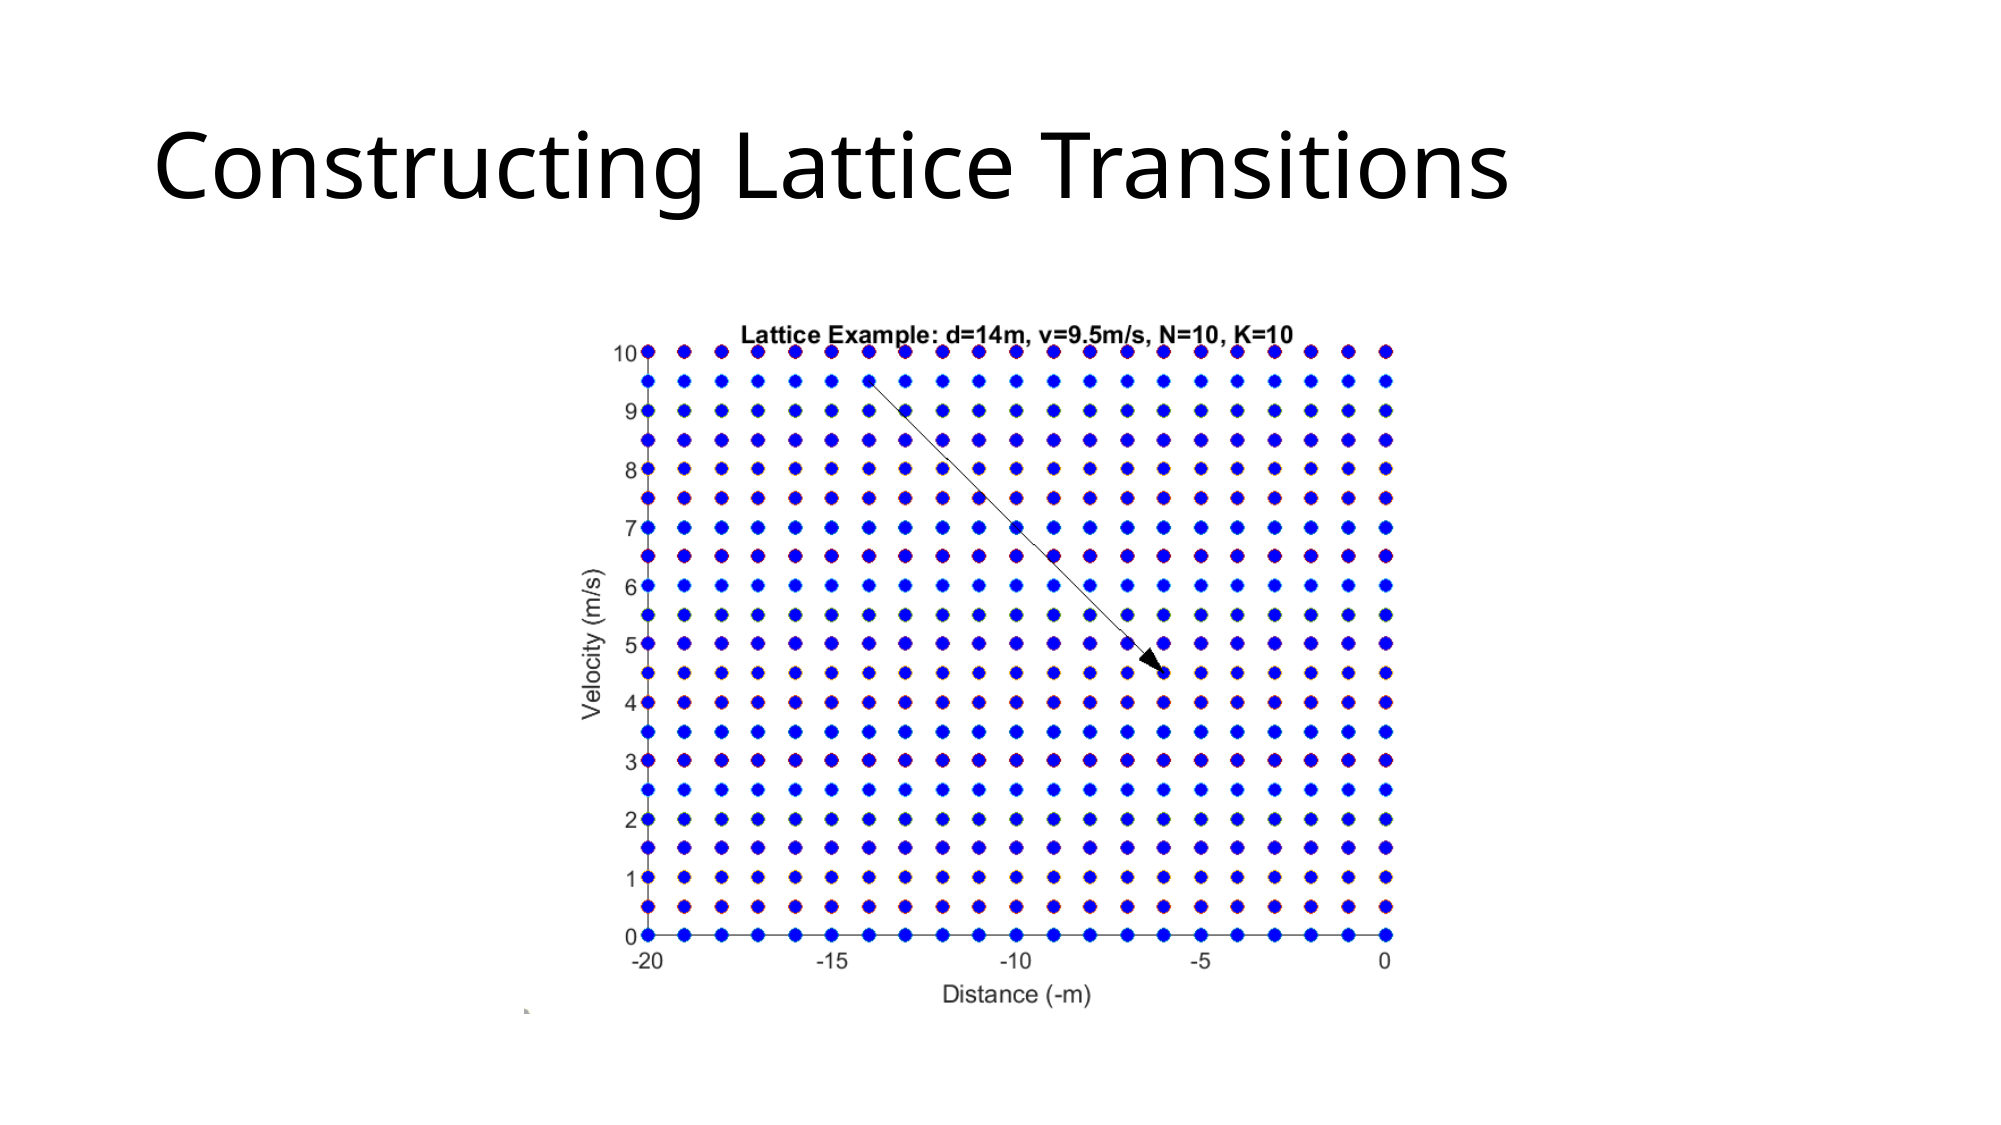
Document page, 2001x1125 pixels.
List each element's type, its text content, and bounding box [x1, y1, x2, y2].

picture [524, 299, 1476, 1014]
title Constructing Lattice Transitions [137, 59, 1863, 278]
